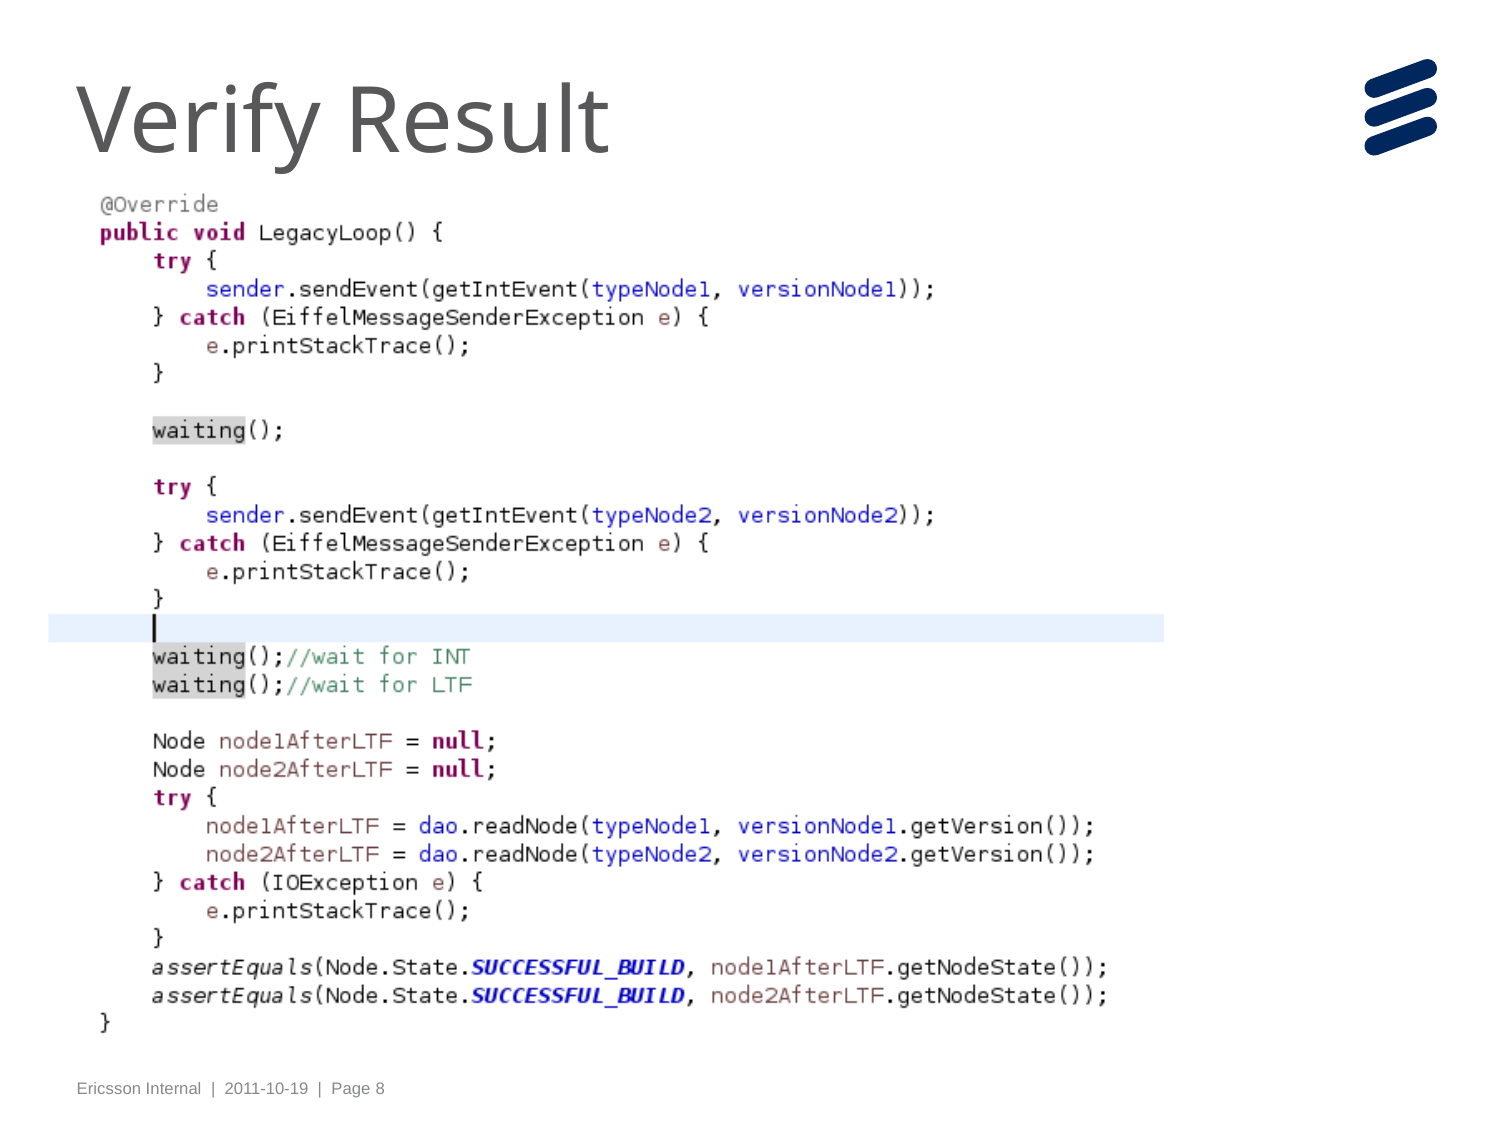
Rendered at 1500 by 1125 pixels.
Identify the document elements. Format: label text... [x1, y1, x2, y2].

title Verify Result [64, 39, 1295, 218]
picture [48, 179, 1165, 1056]
